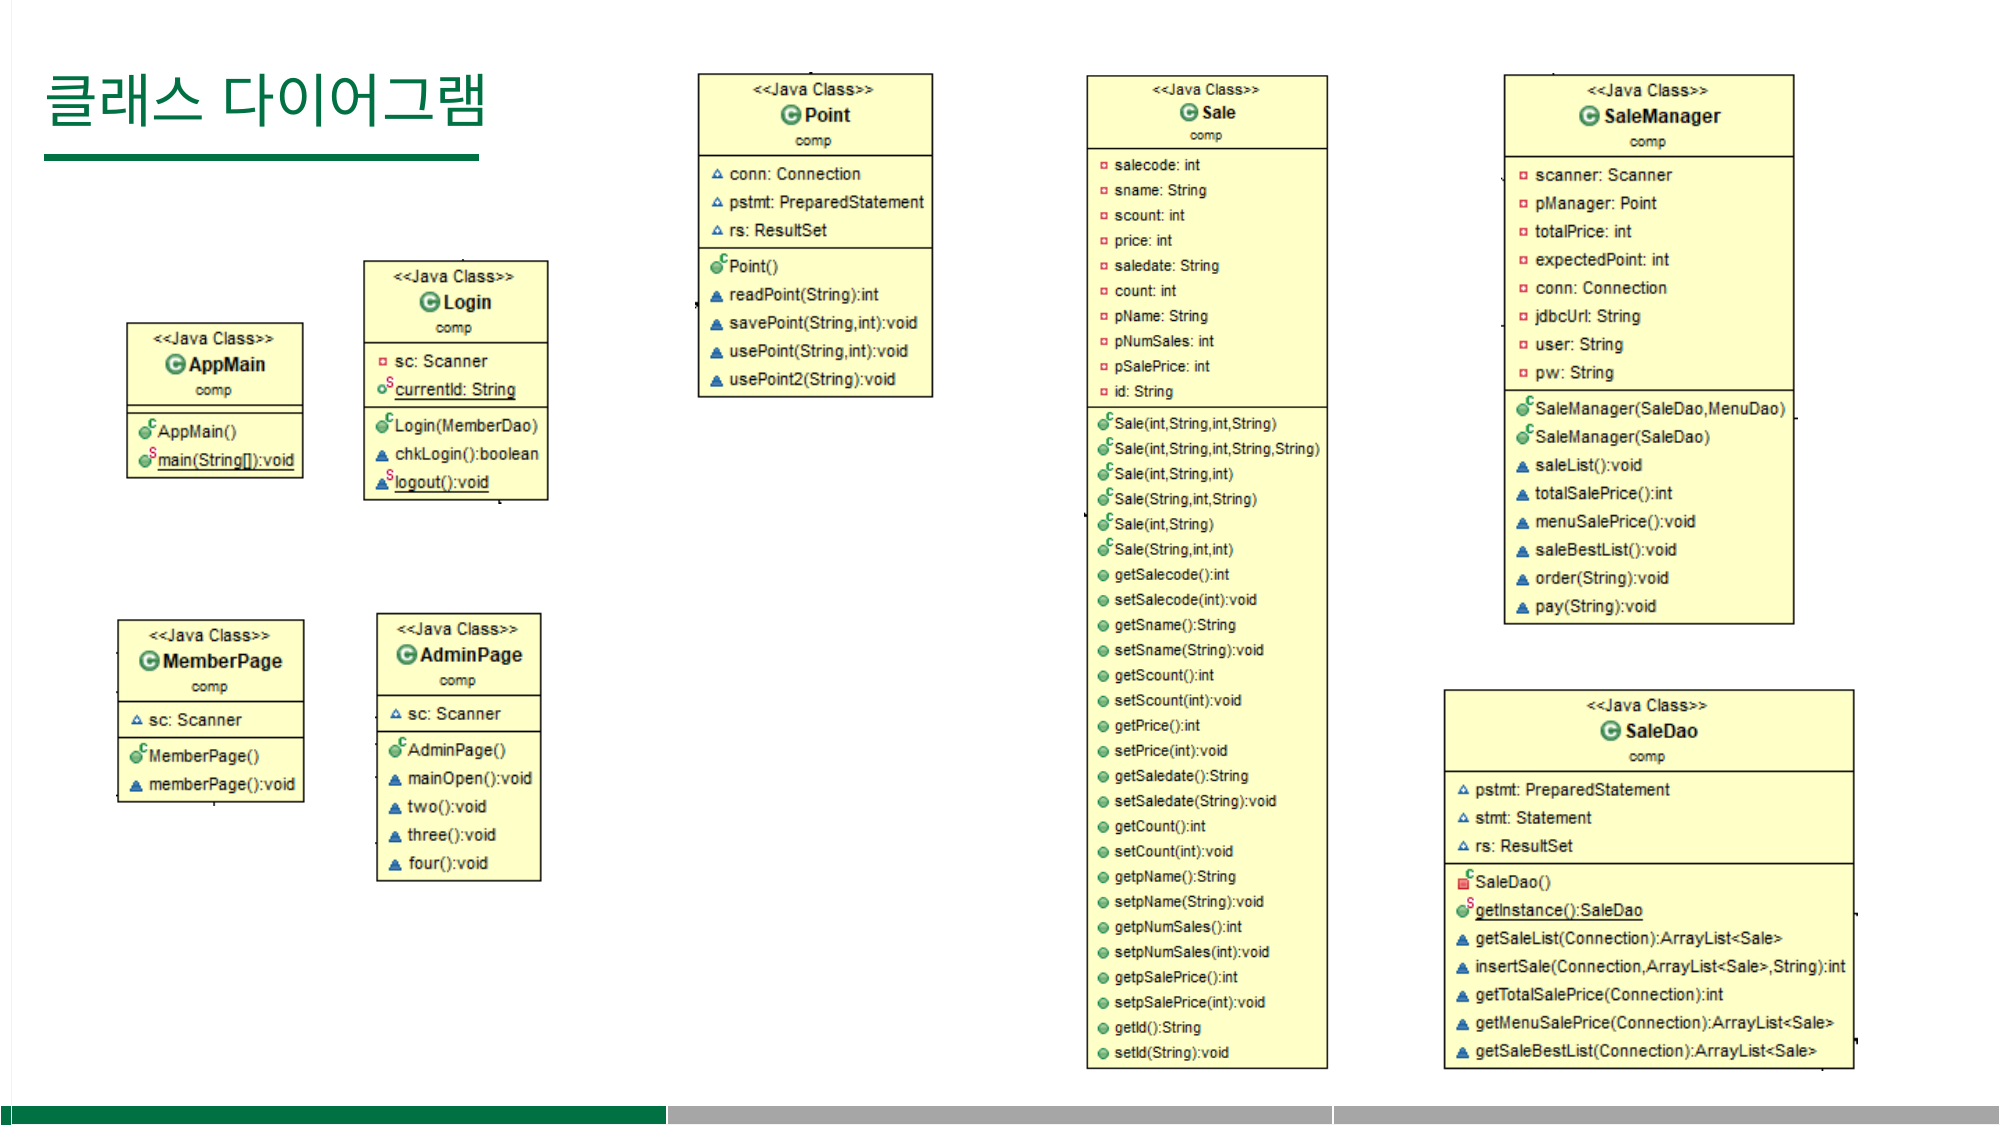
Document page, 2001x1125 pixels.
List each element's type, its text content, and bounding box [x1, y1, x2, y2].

text_box 클래스 다이어그램 [3, 57, 11, 142]
text_box [0, 1104, 11, 1125]
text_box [11, 0, 2000, 1125]
